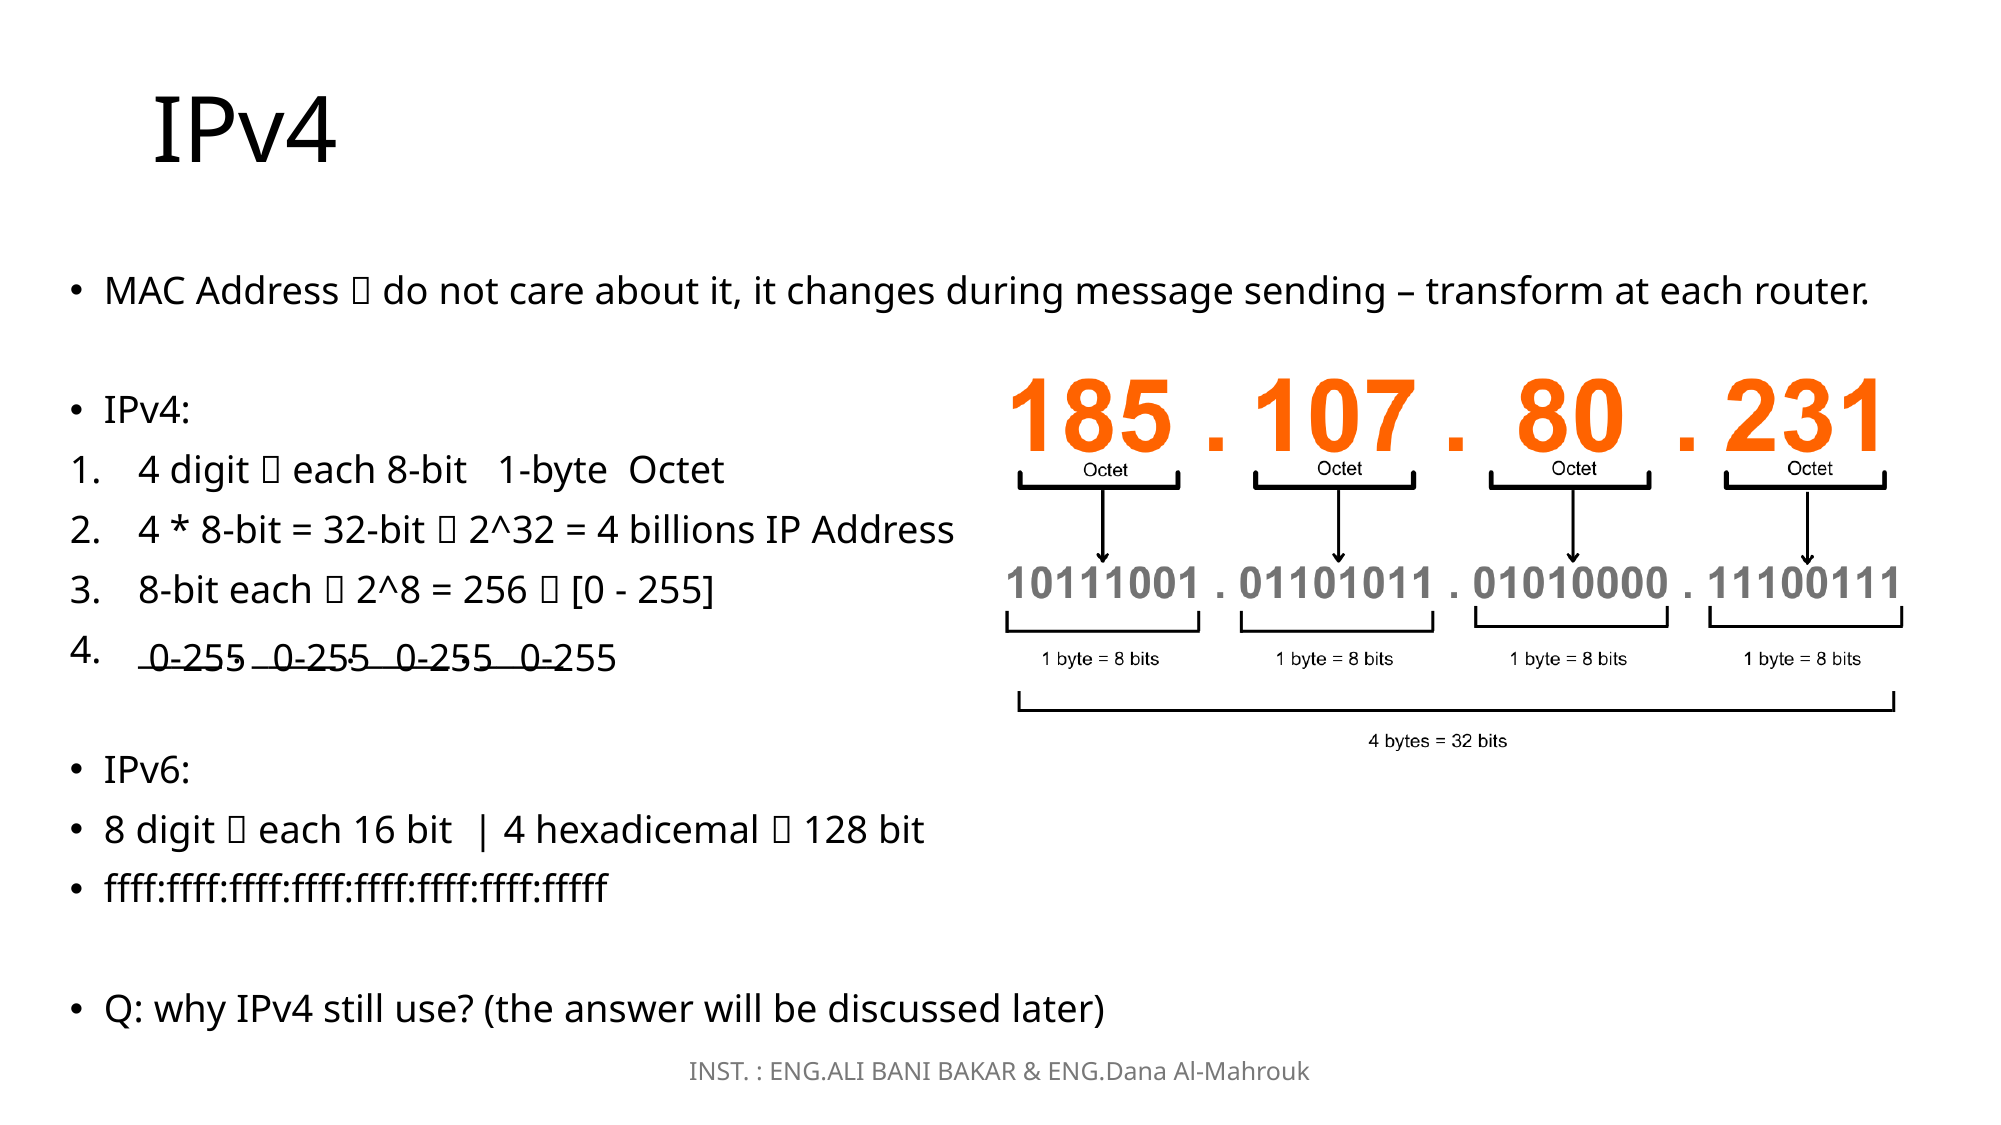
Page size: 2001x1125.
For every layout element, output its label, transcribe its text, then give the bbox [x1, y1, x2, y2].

text_box 0-255 [133, 626, 267, 686]
text_box 0-255 [267, 626, 380, 686]
footer INST. : ENG.ALI BANI BAKAR & ENG.Dana Al-Mahrouk [662, 1042, 1338, 1103]
text_box 0-255 [380, 626, 504, 686]
text_box 0-255 [504, 626, 638, 686]
list MAC Address  do not care about it, it changes during message sending – transform at each router. IPv4: 4 digit  each 8-bit 1-byte Octet 4 * 8-bit = 32-bit  2^32 = 4 billions IP Address 8-bit each  2^8 = 256  [0 - 255] _____ . _____ . _____ . _____ IPv6: 8 digit  each 16 bit | 4 hexadicemal  128 bit ffff:ffff:ffff:ffff:ffff:ffff:ffff:fffff Q: why IPv4 still use? (the answer will be discussed later) [54, 263, 1907, 1070]
title IPv4 [137, 24, 1863, 242]
picture [999, 357, 1920, 776]
